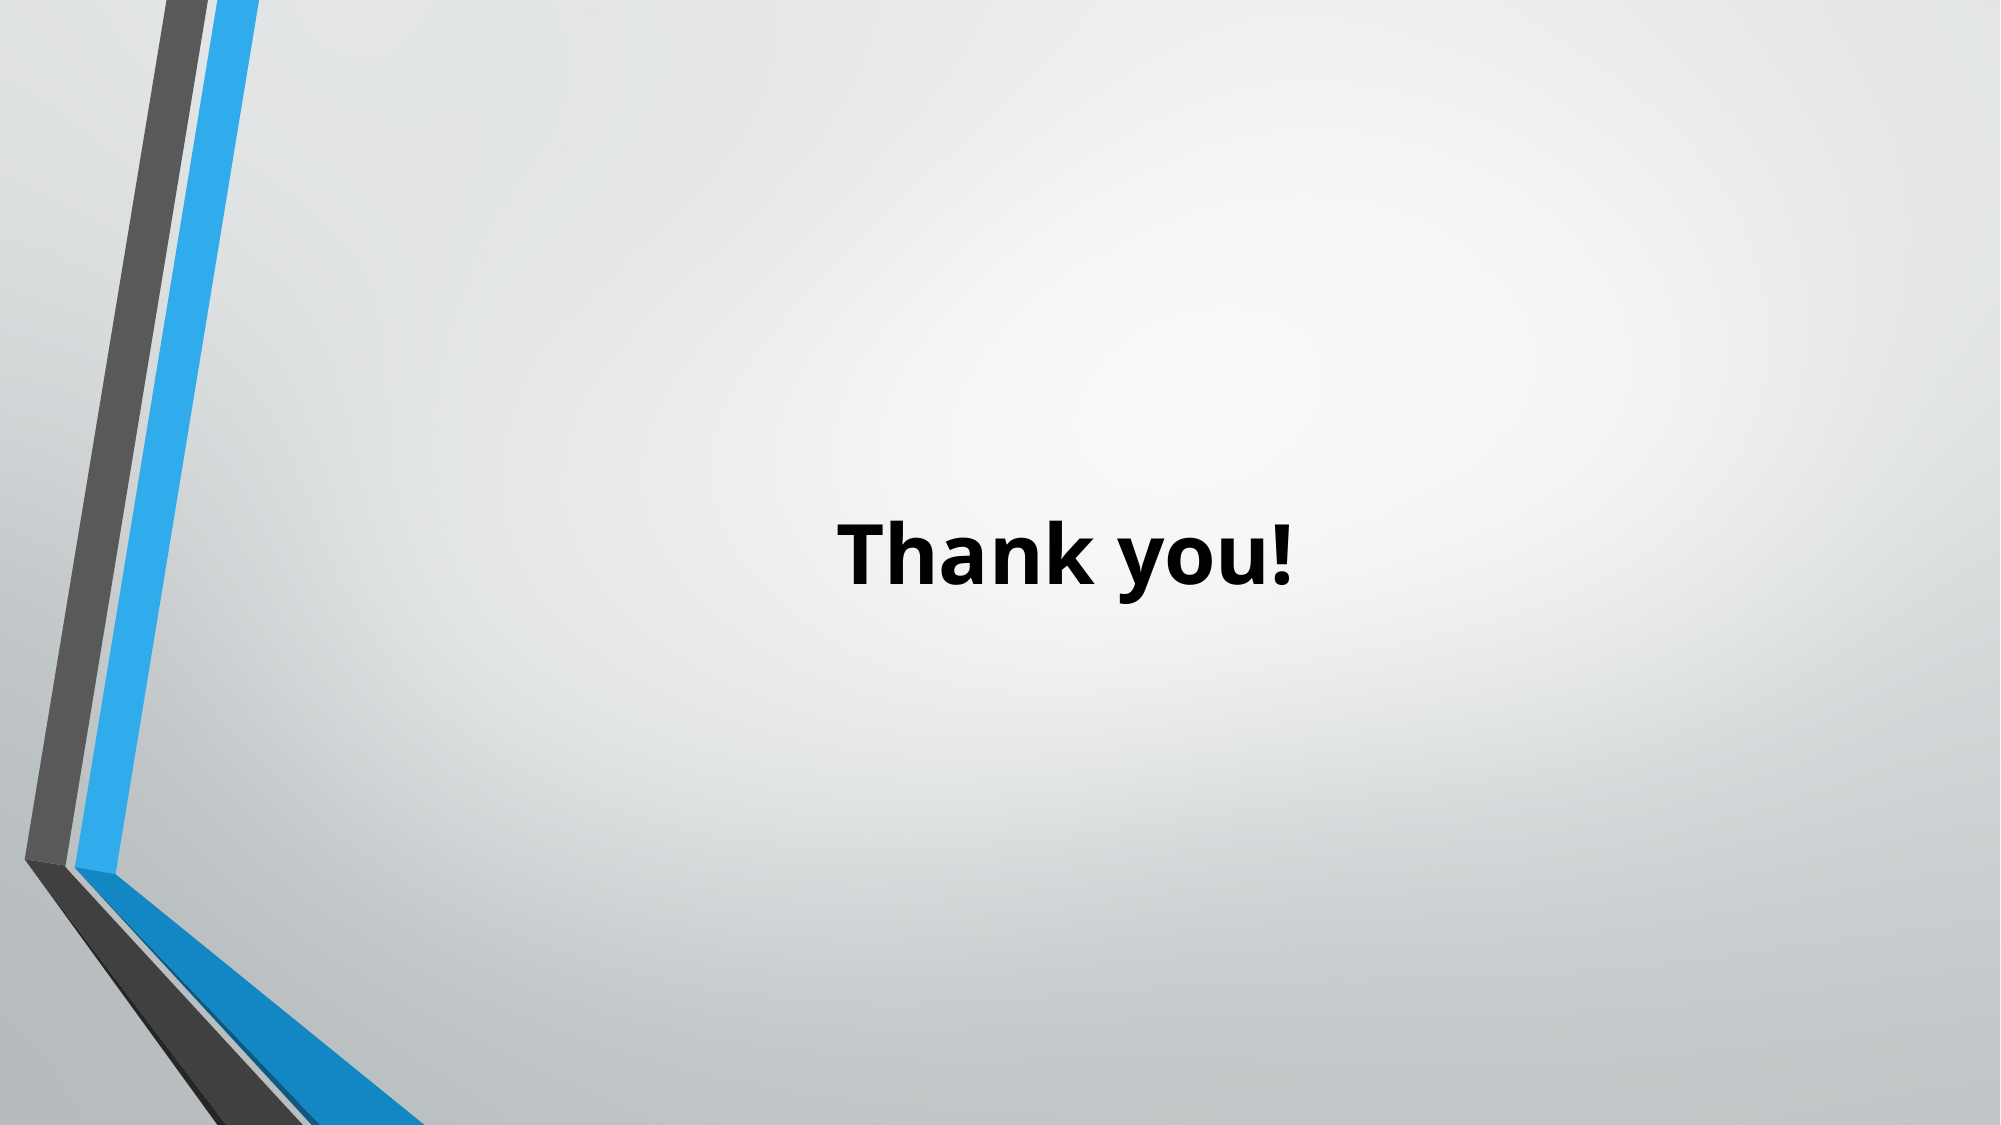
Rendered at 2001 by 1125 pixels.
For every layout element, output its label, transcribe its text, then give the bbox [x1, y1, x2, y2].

title Thank you! [243, 112, 1887, 990]
